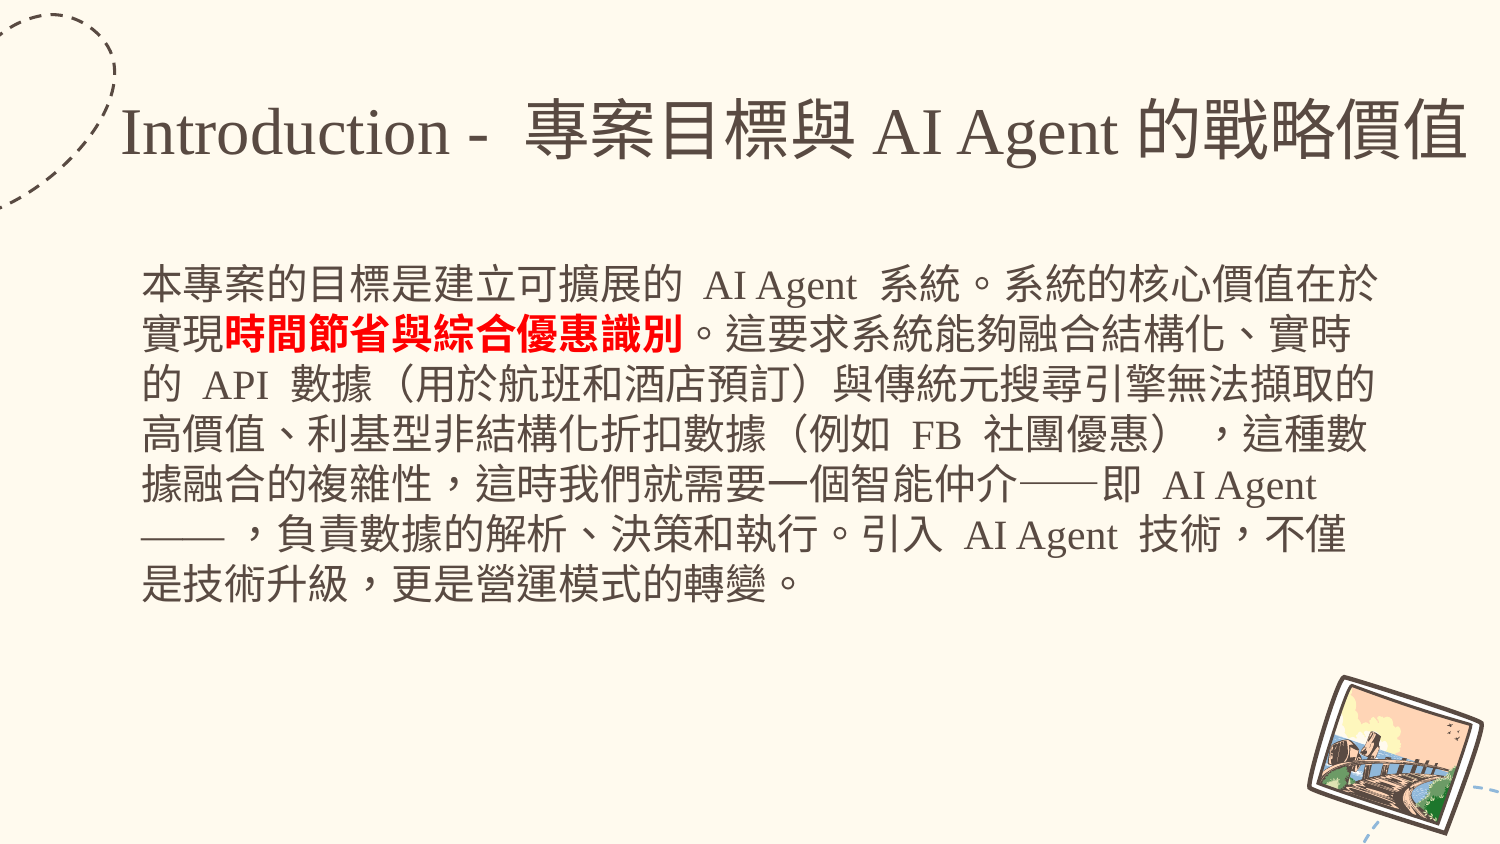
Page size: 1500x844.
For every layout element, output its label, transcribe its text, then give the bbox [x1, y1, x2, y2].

list 本專案的目標是建立可擴展的 AI Agent 系統。系統的核心價值在於實現時間節省與綜合優惠識別。這要求系統能夠融合結構化、實時的 API 數據（用於航班和酒店預訂）與傳統元搜尋引擎無法擷取的高價值、利基型非結構化折扣數據（例如 FB 社團優惠） ，這種數據融合的複雜性，這時我們就需要一個智能仲介——即 AI Agent ——，負責數據的解析、決策和執行。引入 AI Agent 技術，不僅是技術升級，更是營運模式的轉變。 [118, 242, 1382, 803]
title Introduction - 專案目標與AI Agent的戰略價值 [118, 72, 1473, 167]
